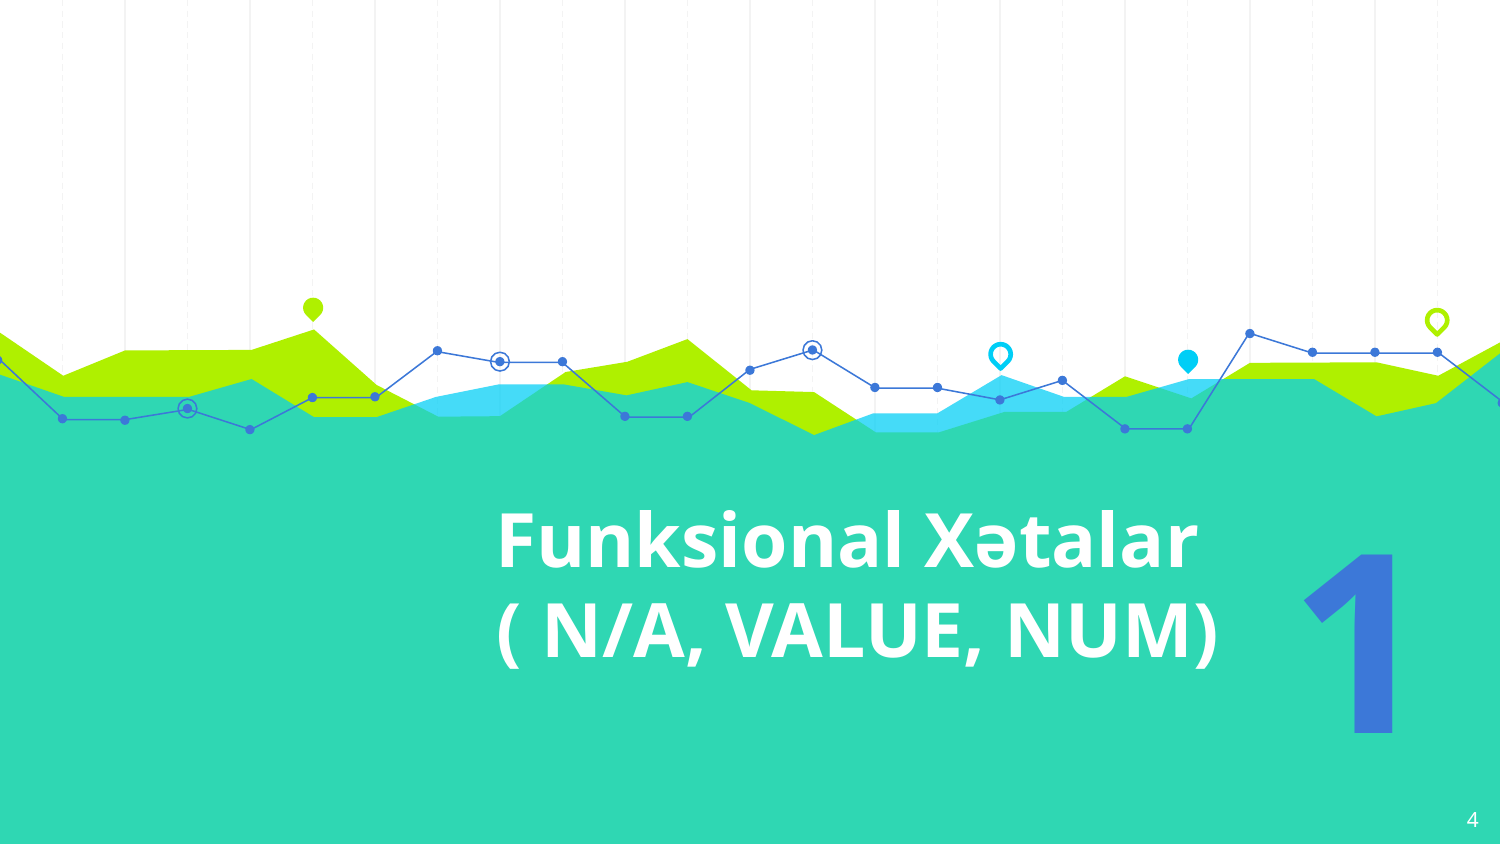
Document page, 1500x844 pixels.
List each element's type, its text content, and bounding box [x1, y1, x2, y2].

slide_number ‹#› [1403, 791, 1494, 844]
text_box 1 [1216, 600, 1500, 799]
title Funksional Xətalar ( N/A, VALUE, NUM) [378, 497, 1235, 688]
